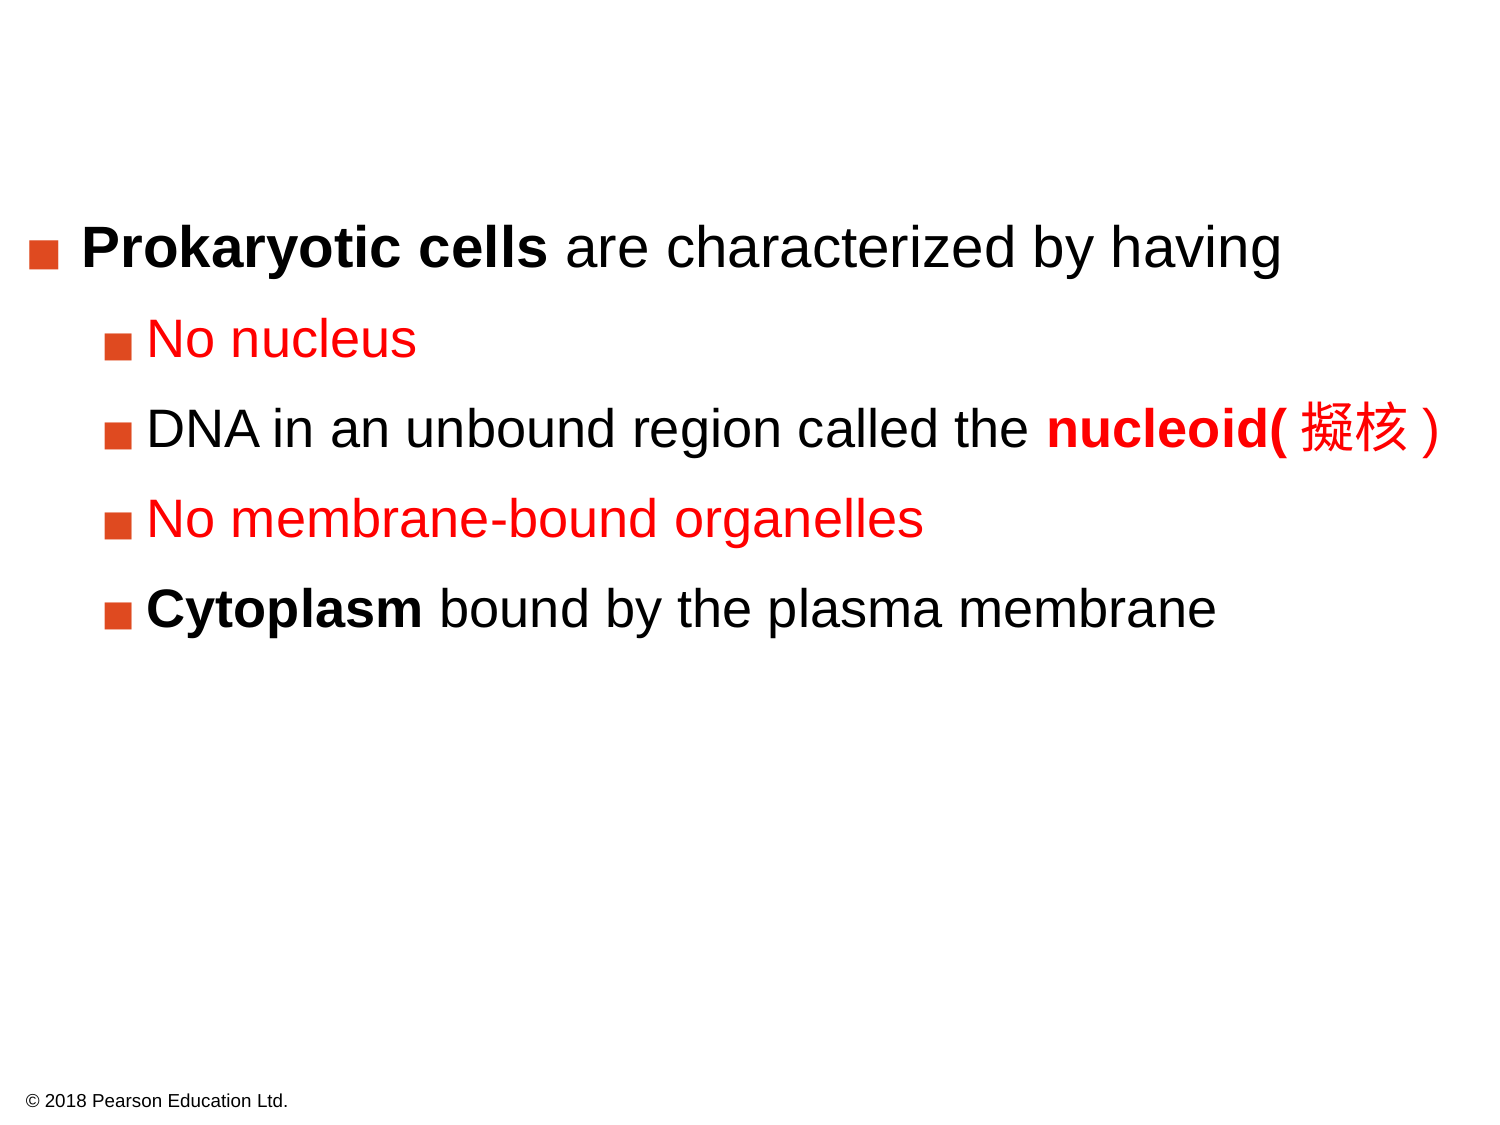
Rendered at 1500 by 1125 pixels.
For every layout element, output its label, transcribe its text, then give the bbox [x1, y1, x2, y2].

list Prokaryotic cells are characterized by having No nucleus DNA in an unbound region called the nucleoid(擬核) No membrane-bound organelles Cytoplasm bound by the plasma membrane [24, 208, 1475, 1065]
footer © 2018 Pearson Education Ltd. [10, 1080, 518, 1119]
